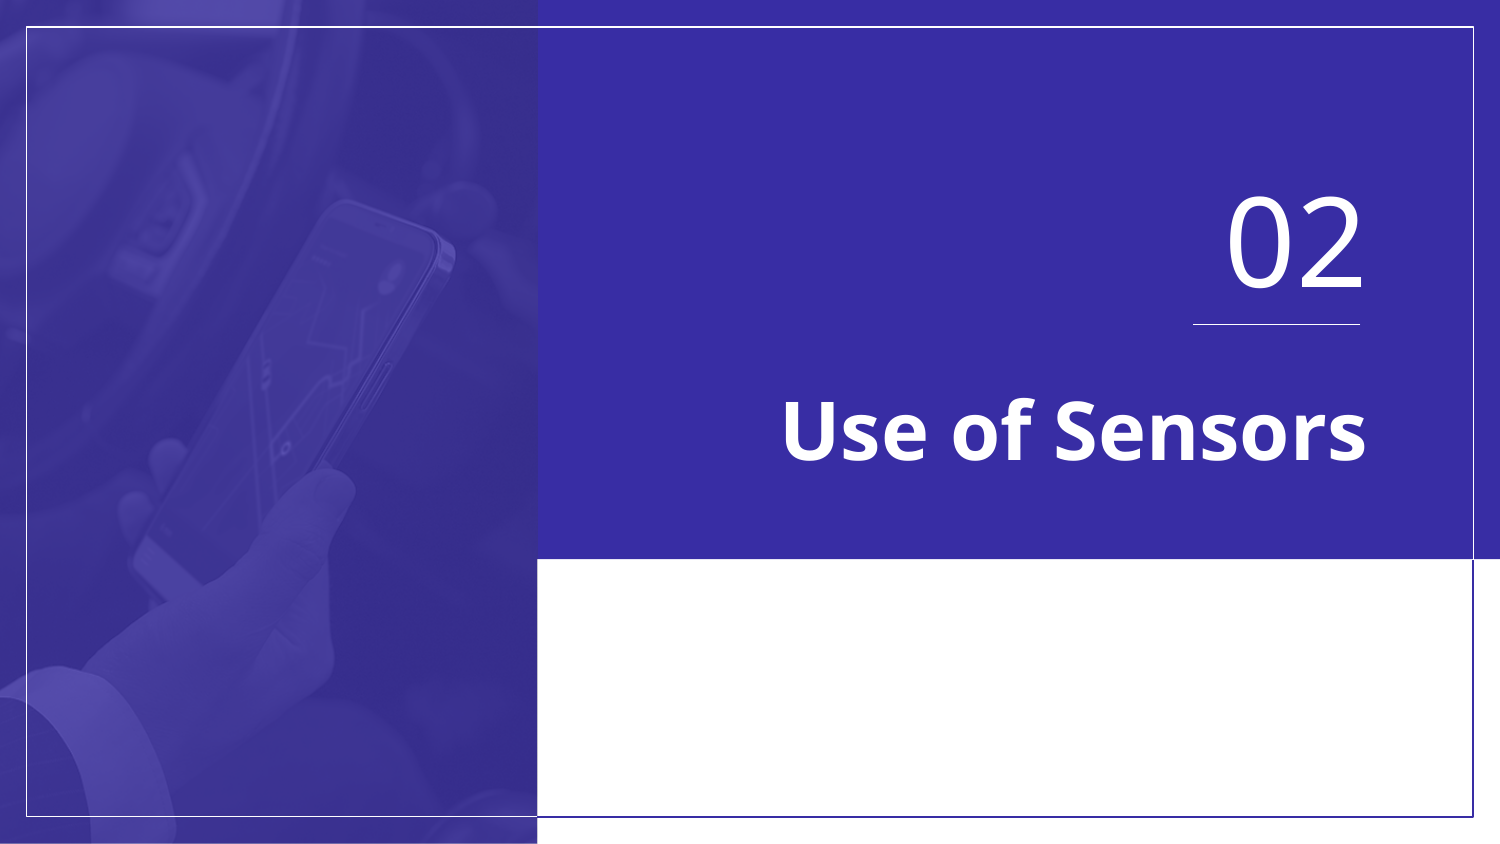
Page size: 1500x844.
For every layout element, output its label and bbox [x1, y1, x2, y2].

picture [0, 0, 538, 844]
text_box [26, 26, 1474, 817]
